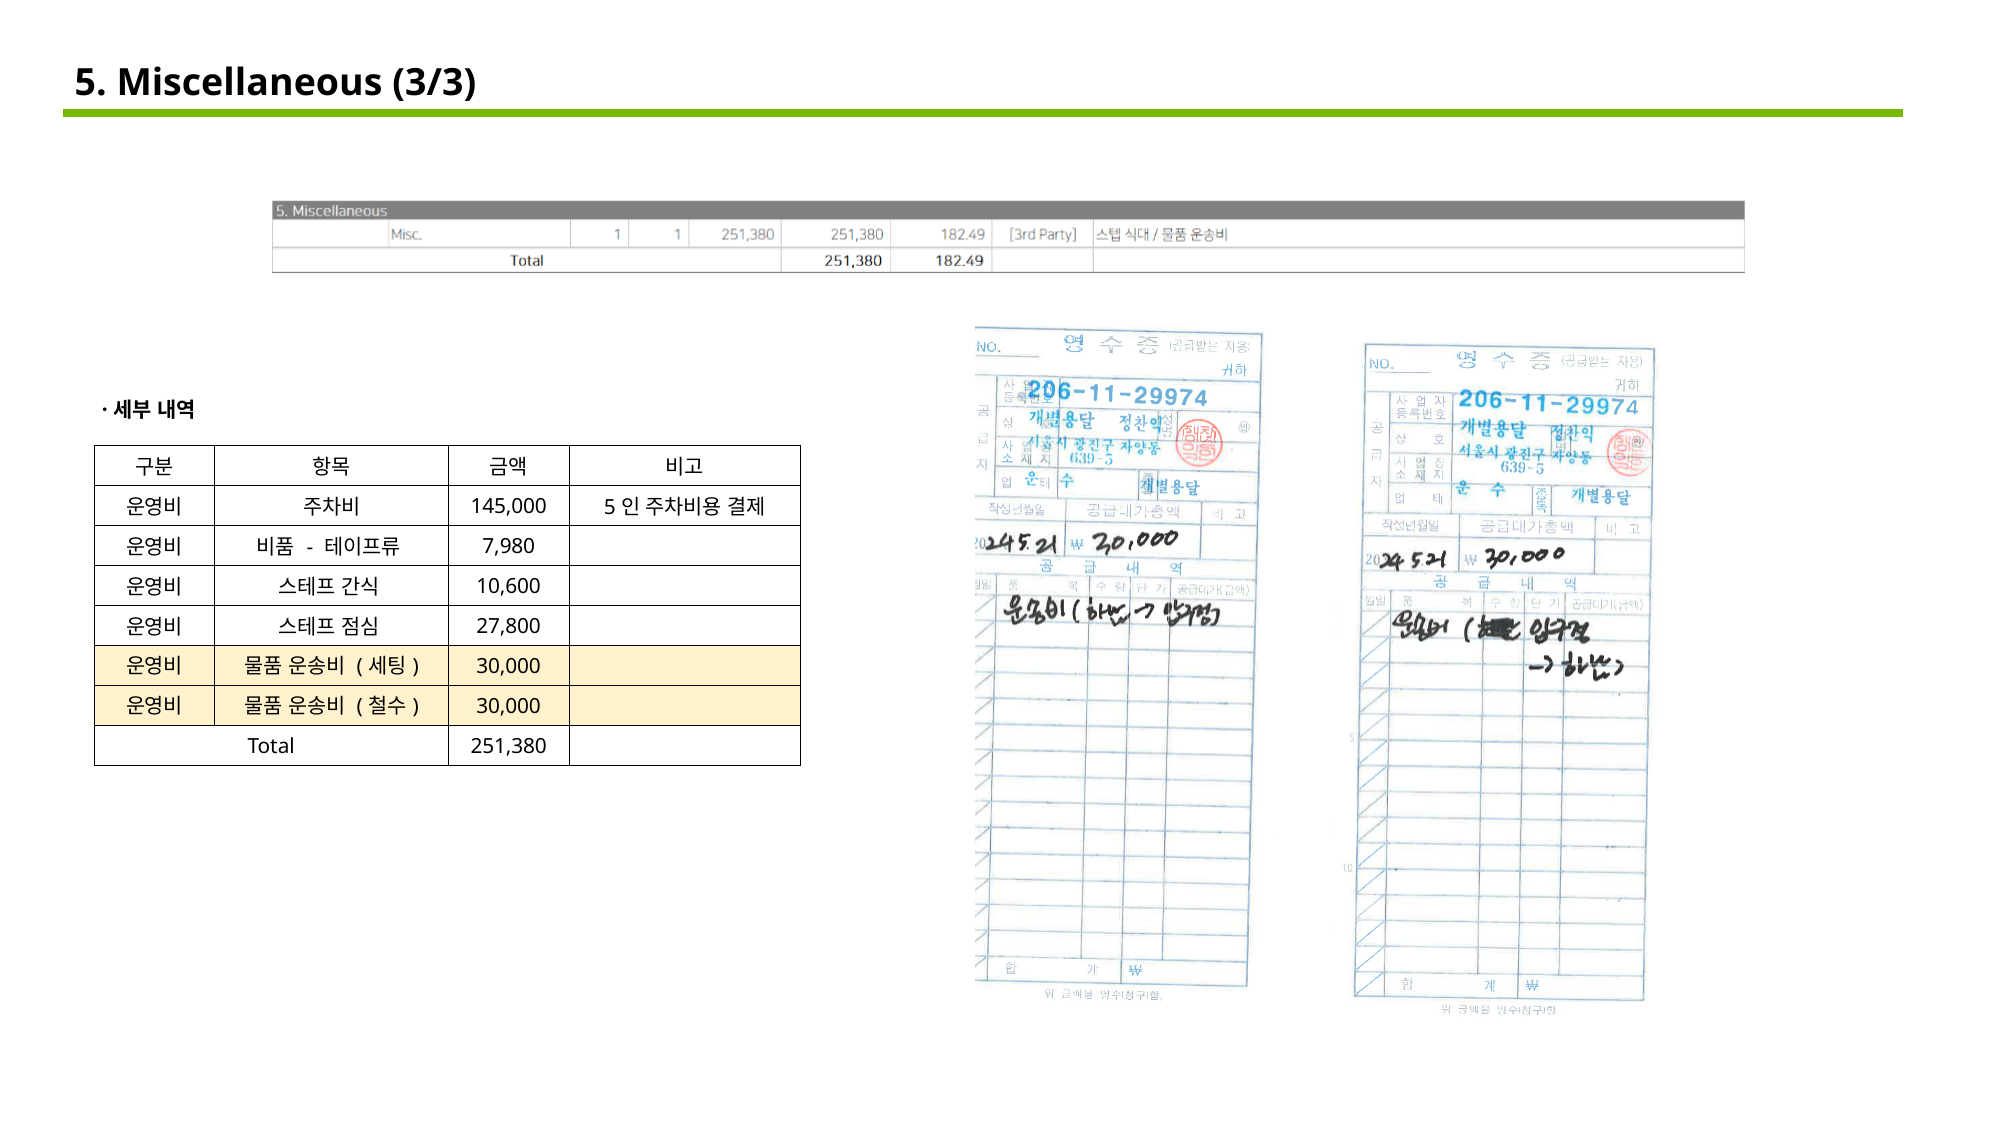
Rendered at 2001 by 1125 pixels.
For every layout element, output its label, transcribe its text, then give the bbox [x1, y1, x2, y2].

table_cell 5인 주차비용 결제 [570, 486, 800, 525]
table_cell 30,000 [449, 686, 569, 725]
table_cell [570, 566, 800, 605]
table_cell [570, 646, 800, 685]
table_cell 운영비 [95, 486, 214, 525]
table_cell [570, 686, 800, 725]
table_header 항목 [215, 446, 448, 485]
table_cell 10,600 [449, 566, 569, 605]
table_cell 운영비 [95, 526, 214, 565]
table_cell 스테프 점심 [215, 606, 448, 645]
table_cell 27,800 [449, 606, 569, 645]
table_cell 운영비 [95, 646, 214, 685]
table_cell Total [95, 726, 448, 765]
table_cell [570, 606, 800, 645]
table_header 금액 [449, 446, 569, 485]
table_cell 물품 운송비 (세팅) [215, 646, 448, 685]
table_cell 운영비 [95, 606, 214, 645]
text_box 5. Miscellaneous (3/3) [59, 50, 1578, 111]
table_cell [570, 526, 800, 565]
text_box ㆍ세부 내역 [79, 389, 495, 430]
table_cell 30,000 [449, 646, 569, 685]
table_cell 251,380 [449, 726, 569, 765]
table_cell [570, 726, 800, 765]
picture [975, 326, 1670, 1026]
picture [265, 197, 1757, 276]
table_cell 주차비 [215, 486, 448, 525]
table_cell 운영비 [95, 566, 214, 605]
table_header 구분 [95, 446, 214, 485]
table_cell 스테프 간식 [215, 566, 448, 605]
table_cell 145,000 [449, 486, 569, 525]
table_header 비고 [570, 446, 800, 485]
table_cell 운영비 [95, 686, 214, 725]
table_cell 물품 운송비 (철수) [215, 686, 448, 725]
table_cell 7,980 [449, 526, 569, 565]
table_cell 비품 - 테이프류 [215, 526, 448, 565]
